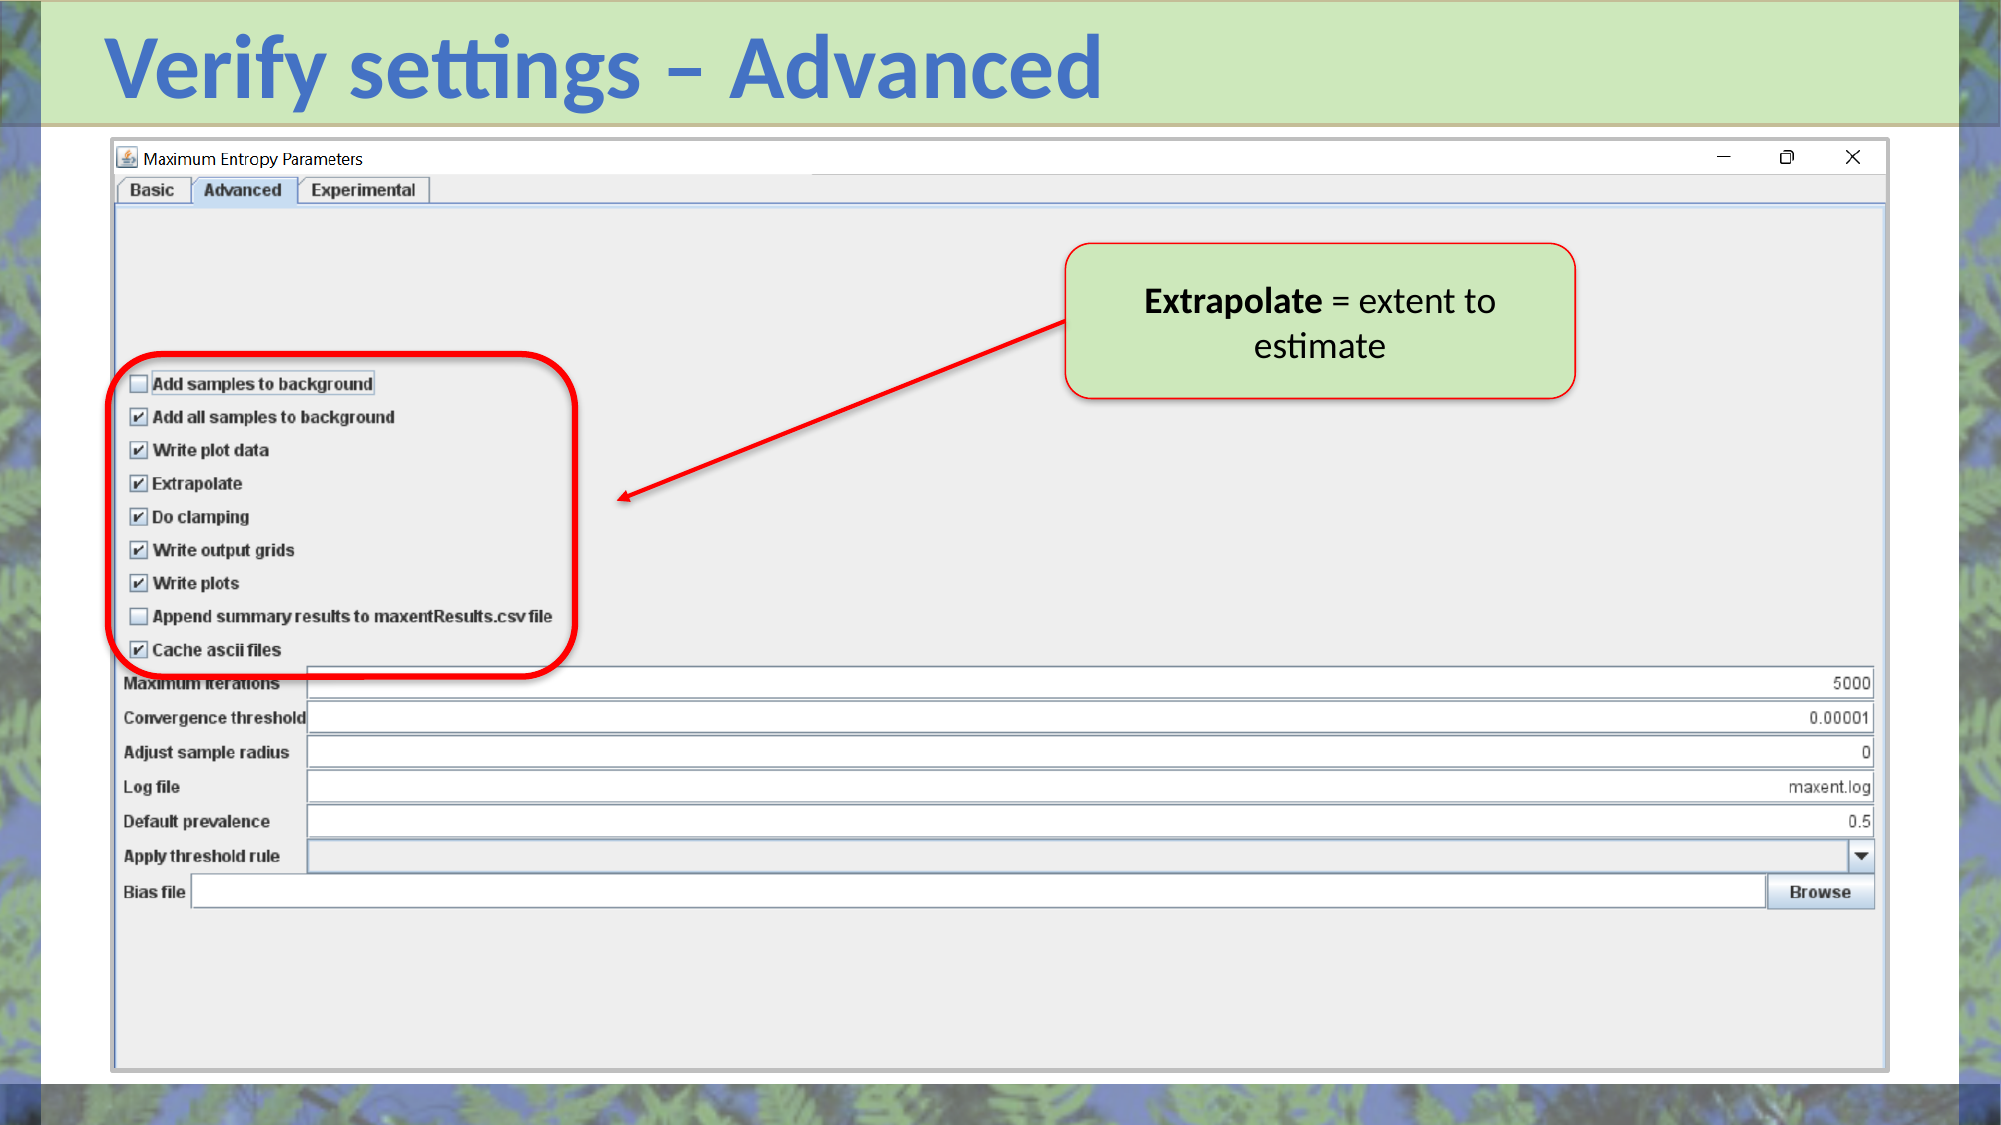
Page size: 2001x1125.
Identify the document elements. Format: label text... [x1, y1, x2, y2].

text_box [616, 320, 1066, 501]
picture [0, 140, 2000, 1069]
picture [0, 1084, 2000, 1125]
text_box Verify settings – Advanced [0, 0, 1959, 125]
